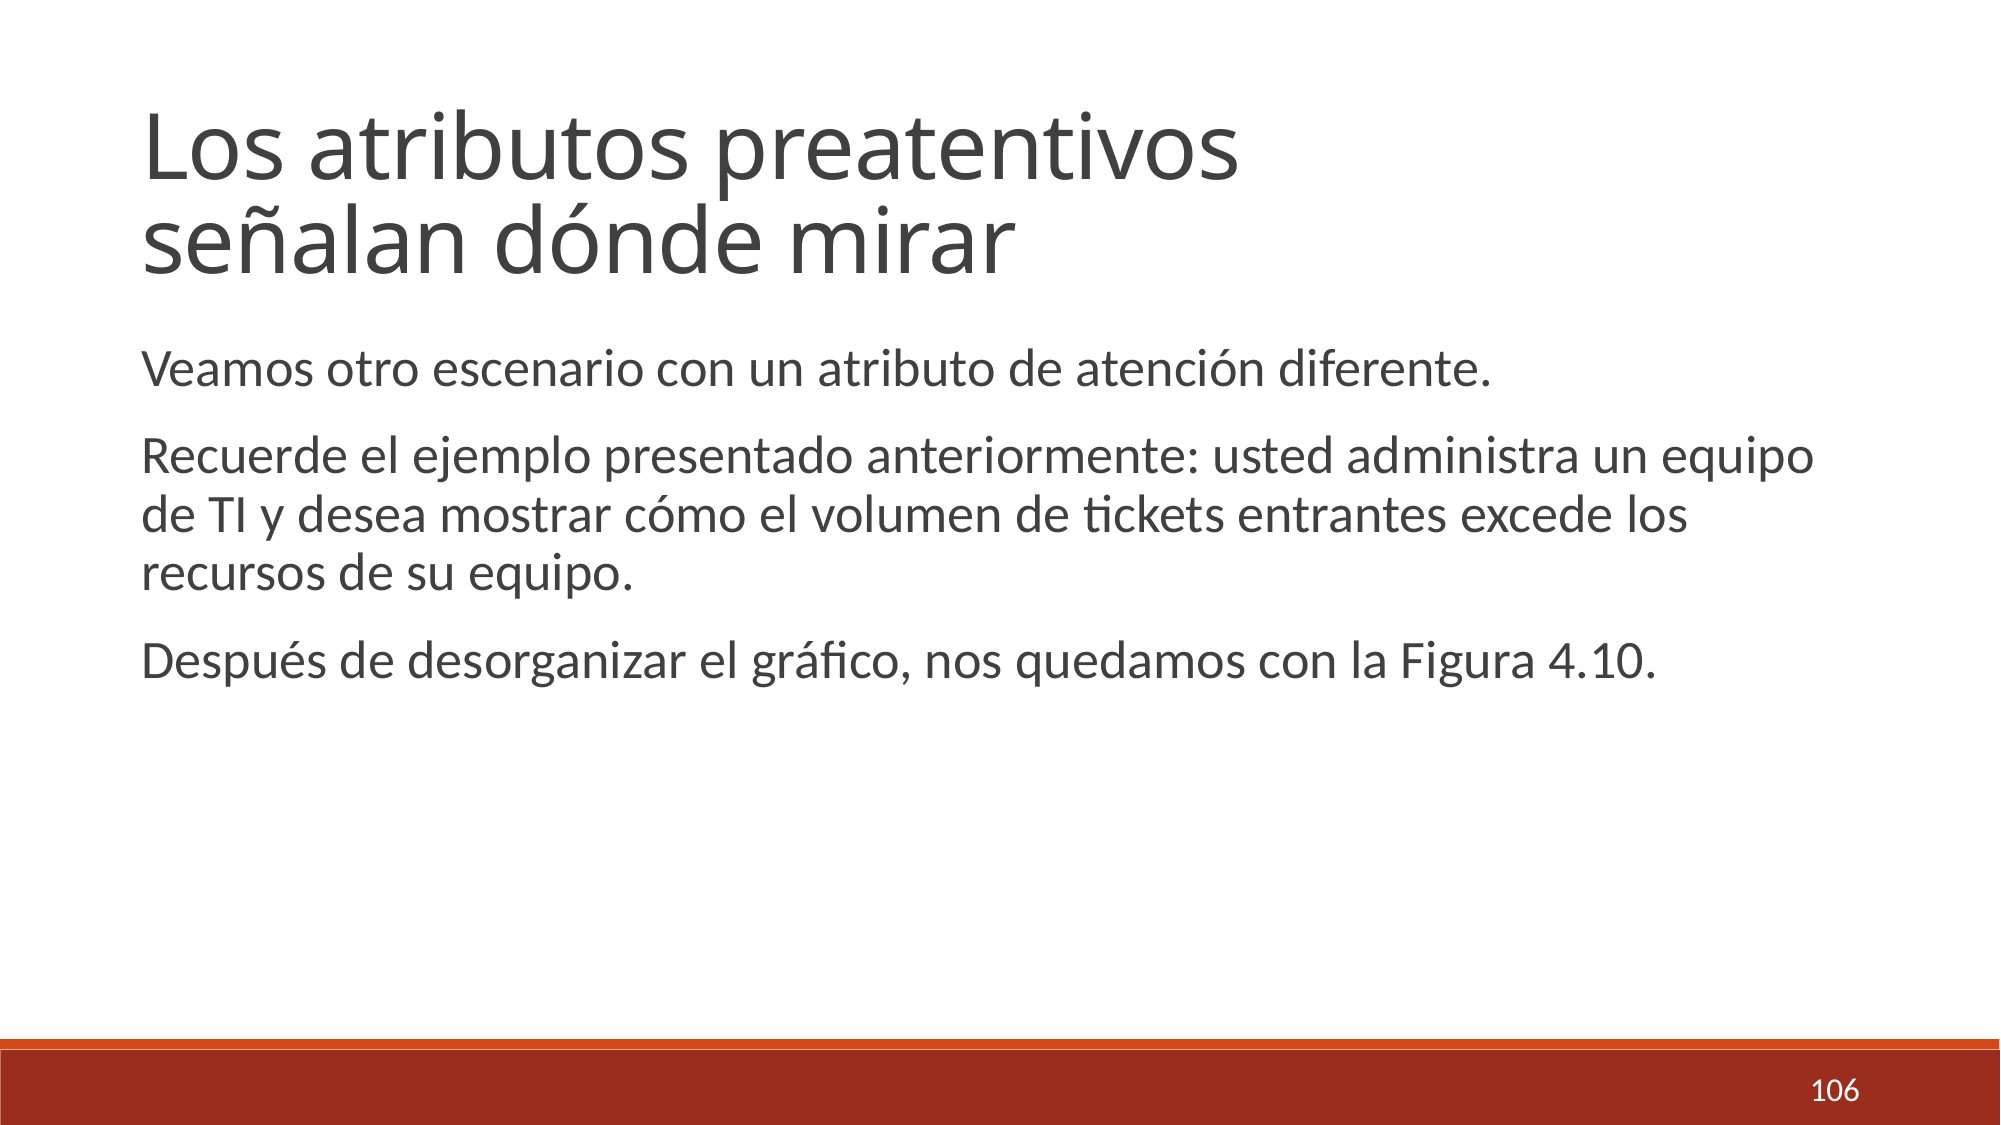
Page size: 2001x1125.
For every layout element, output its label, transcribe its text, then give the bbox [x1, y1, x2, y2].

text_box Los atributos preatentivos señalan dónde mirar [126, 97, 1821, 332]
slide_number 106 [126, 1061, 1875, 1115]
text_box Veamos otro escenario con un atributo de atención diferente. Recuerde el ejemplo presentado anteriormente: usted administra un equipo de TI y desea mostrar cómo el volumen de tickets entrantes excede los recursos de su equipo. Después de desorganizar el gráfico, nos quedamos con la Figura 4.10. [126, 332, 1853, 1018]
